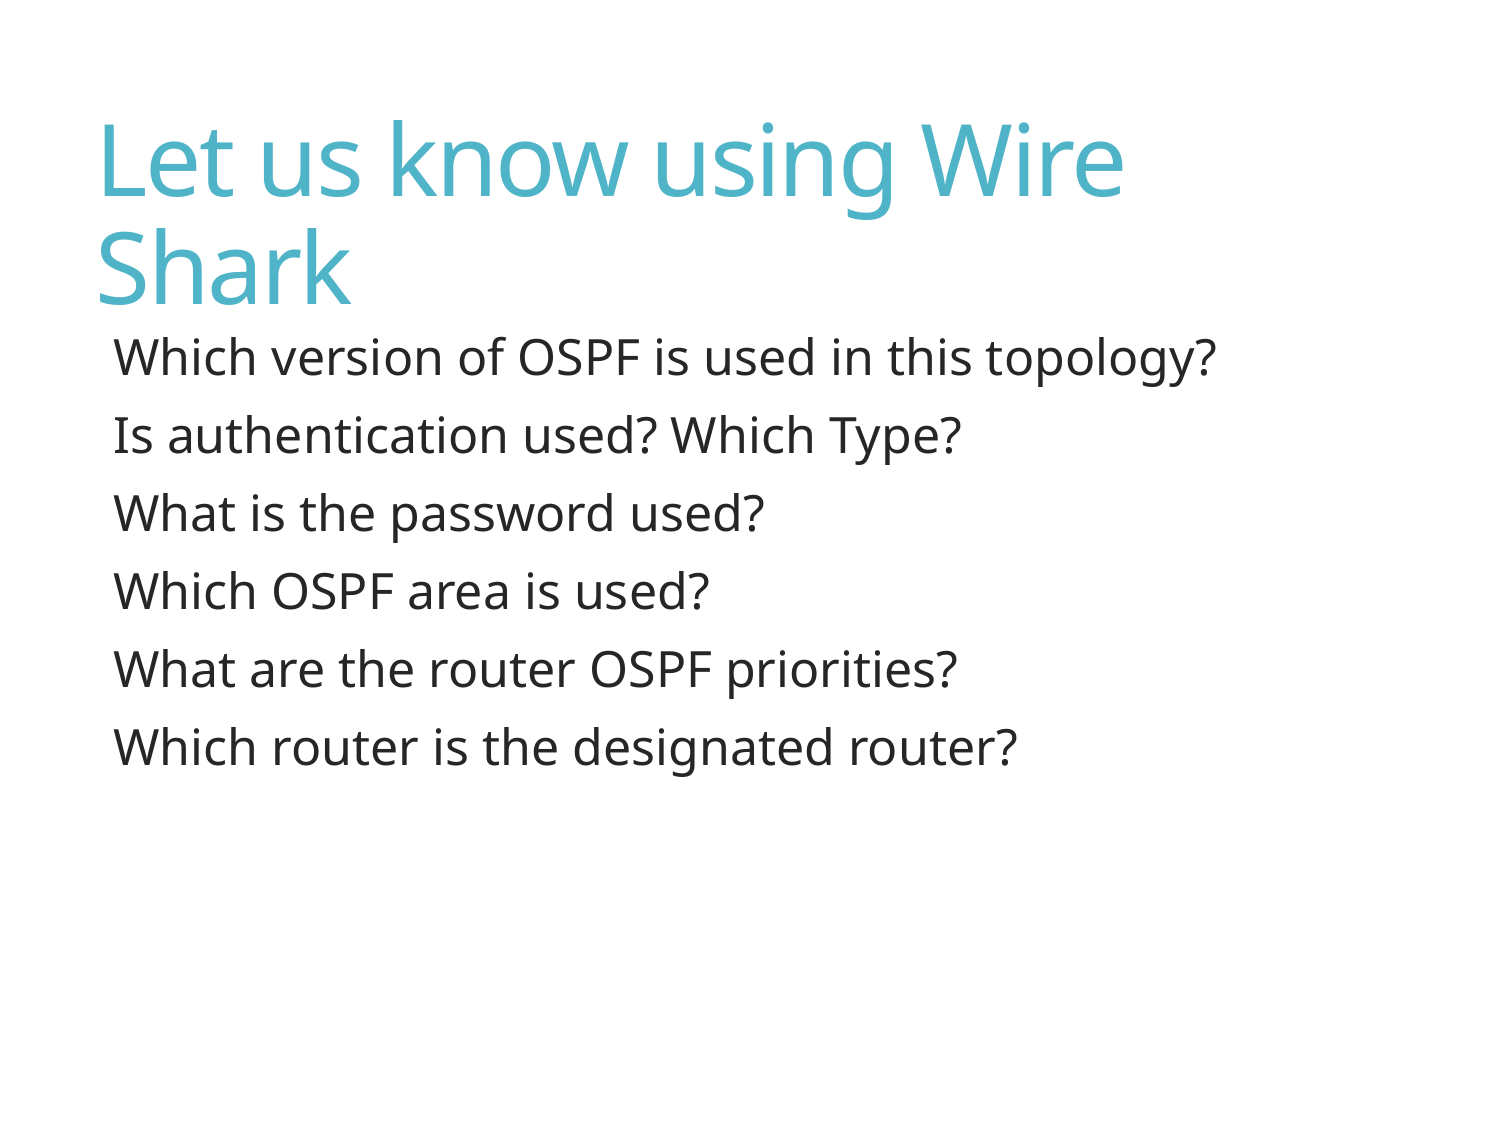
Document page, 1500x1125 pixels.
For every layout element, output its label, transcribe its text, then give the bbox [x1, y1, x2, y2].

list Which version of OSPF is used in this topology? Is authentication used? Which Type? What is the password used? Which OSPF area is used? What are the router OSPF priorities? Which router is the designated router? [83, 326, 1407, 945]
title Let us know using Wire Shark [80, 81, 1407, 354]
